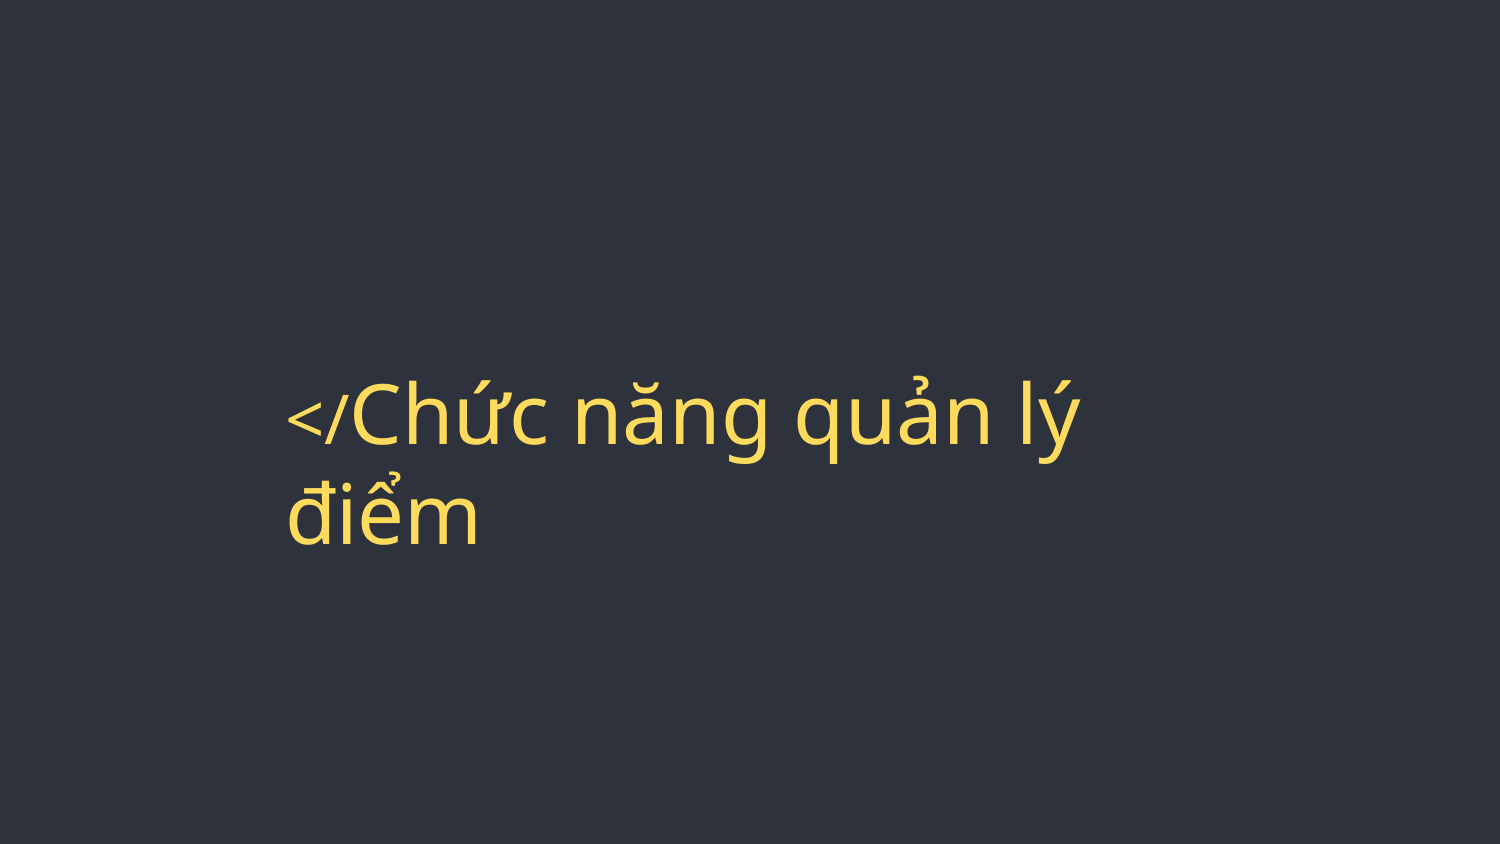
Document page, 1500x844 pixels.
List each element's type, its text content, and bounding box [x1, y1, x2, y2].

title </Chức năng quản lý điểm [270, 346, 1285, 441]
text_box [777, 440, 997, 545]
